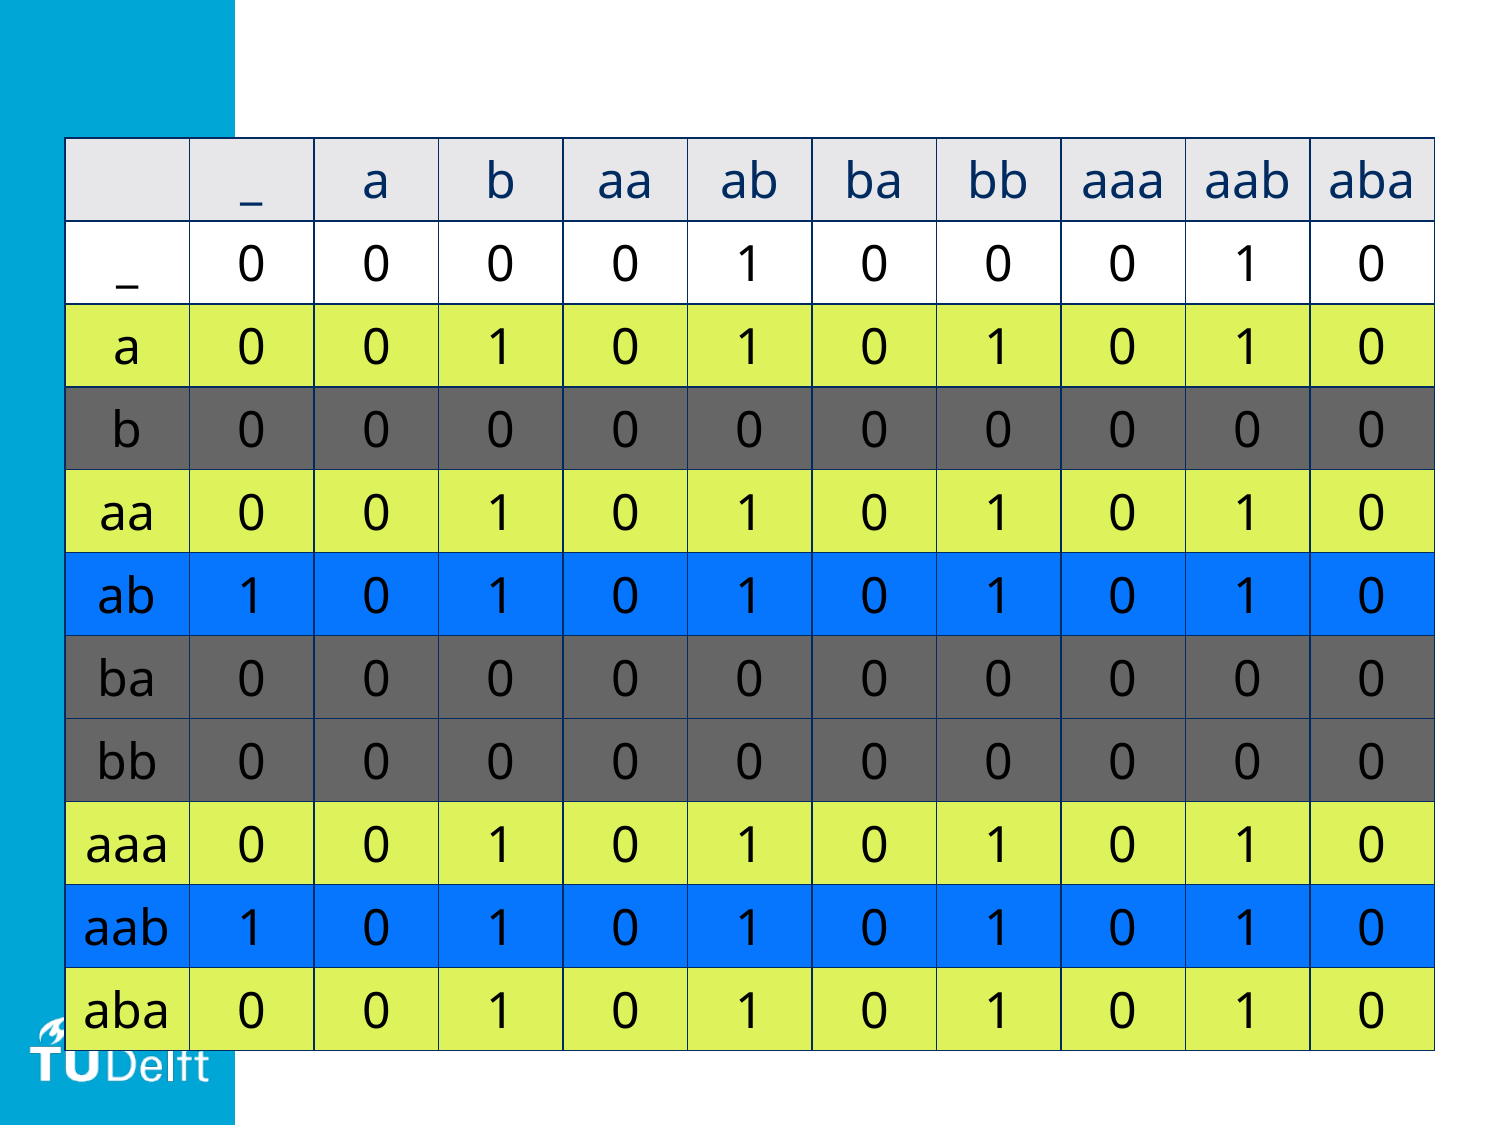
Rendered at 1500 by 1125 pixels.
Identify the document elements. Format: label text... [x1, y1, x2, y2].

table_cell b [66, 388, 189, 469]
table_cell 0 [688, 719, 811, 801]
table_cell 0 [688, 636, 811, 718]
table_cell 1 [937, 305, 1060, 386]
table_cell 0 [190, 388, 313, 469]
table_cell 1 [688, 470, 811, 552]
table_cell 0 [564, 553, 687, 635]
table_header ba [813, 139, 936, 220]
table_cell 1 [190, 553, 313, 635]
table_cell 0 [813, 885, 936, 967]
table_cell 0 [1311, 636, 1434, 718]
table_cell 0 [1186, 388, 1309, 469]
table_cell 0 [439, 222, 562, 303]
table_header aba [1311, 139, 1434, 220]
table_cell 0 [1062, 719, 1185, 801]
table_cell 0 [439, 388, 562, 469]
table_cell 0 [813, 388, 936, 469]
table_cell 1 [937, 885, 1060, 967]
table_cell 0 [813, 719, 936, 801]
table_header [66, 139, 189, 220]
table_header b [439, 139, 562, 220]
table_cell 0 [439, 636, 562, 718]
table_cell 0 [190, 222, 313, 303]
table_cell 0 [937, 636, 1060, 718]
table_cell 1 [1186, 305, 1309, 386]
table_cell 0 [1311, 470, 1434, 552]
table_cell aa [66, 470, 189, 552]
table_cell 1 [439, 305, 562, 386]
table_cell 0 [1311, 222, 1434, 303]
table_cell bb [66, 719, 189, 801]
table_cell 0 [564, 222, 687, 303]
table_cell 1 [190, 885, 313, 967]
table_cell 0 [1062, 470, 1185, 552]
table_cell 0 [315, 470, 438, 552]
table_cell 0 [190, 305, 313, 386]
table_cell 0 [1062, 636, 1185, 718]
table_cell 0 [190, 470, 313, 552]
table_cell 1 [439, 553, 562, 635]
table_cell 0 [1311, 388, 1434, 469]
table_cell 1 [1186, 885, 1309, 967]
table_cell 0 [937, 388, 1060, 469]
table_cell aaa [66, 802, 189, 884]
table_cell 1 [688, 305, 811, 386]
table_cell 0 [813, 305, 936, 386]
table_cell a [66, 305, 189, 386]
table_cell 0 [1062, 388, 1185, 469]
table_cell 0 [190, 636, 313, 718]
table_cell 1 [688, 968, 811, 1050]
table_cell 0 [315, 885, 438, 967]
table_cell 0 [564, 636, 687, 718]
table_cell 0 [564, 885, 687, 967]
table_cell 1 [688, 553, 811, 635]
table_header ab [688, 139, 811, 220]
table_cell 0 [315, 636, 438, 718]
table_cell 0 [1311, 305, 1434, 386]
table_header aa [564, 139, 687, 220]
table_cell 0 [315, 553, 438, 635]
table_cell aba [66, 968, 189, 1050]
table_cell ba [66, 636, 189, 718]
table_cell 1 [439, 968, 562, 1050]
table_cell 0 [1311, 802, 1434, 884]
table_header aab [1186, 139, 1309, 220]
table_cell 0 [190, 968, 313, 1050]
table_cell 0 [1062, 305, 1185, 386]
table_cell 0 [315, 719, 438, 801]
table_cell 0 [813, 636, 936, 718]
table_cell 0 [315, 222, 438, 303]
table_cell 0 [315, 388, 438, 469]
table_cell 0 [1062, 968, 1185, 1050]
table_cell 0 [564, 719, 687, 801]
table_cell 0 [1062, 802, 1185, 884]
table_cell 0 [1062, 222, 1185, 303]
table_cell 1 [439, 885, 562, 967]
table_header _ [190, 139, 313, 220]
table_cell 0 [937, 222, 1060, 303]
table_cell 1 [937, 802, 1060, 884]
table_header a [315, 139, 438, 220]
table_cell 0 [190, 719, 313, 801]
table_cell 1 [1186, 553, 1309, 635]
table_cell 1 [937, 553, 1060, 635]
table_cell 0 [1311, 885, 1434, 967]
table_cell 1 [1186, 470, 1309, 552]
table_cell 1 [1186, 222, 1309, 303]
table_cell 0 [564, 470, 687, 552]
table_cell 0 [937, 719, 1060, 801]
table_cell 0 [564, 388, 687, 469]
table_cell 1 [937, 470, 1060, 552]
table_cell 1 [688, 802, 811, 884]
table_cell ab [66, 553, 189, 635]
table_cell 1 [688, 885, 811, 967]
table_cell 0 [813, 802, 936, 884]
table_cell 1 [1186, 802, 1309, 884]
table_cell 0 [564, 968, 687, 1050]
table_cell 0 [813, 222, 936, 303]
table_cell 1 [688, 222, 811, 303]
table_cell 0 [1186, 636, 1309, 718]
table_cell 0 [813, 553, 936, 635]
table_cell 0 [564, 802, 687, 884]
table_cell 0 [1311, 968, 1434, 1050]
table_cell 0 [439, 719, 562, 801]
table_cell 0 [688, 388, 811, 469]
table_cell aab [66, 885, 189, 967]
table_cell 0 [315, 802, 438, 884]
table_cell 0 [1311, 553, 1434, 635]
table_cell 0 [1062, 885, 1185, 967]
table_cell 1 [937, 968, 1060, 1050]
table_cell 0 [1186, 719, 1309, 801]
table_header bb [937, 139, 1060, 220]
table_cell 1 [1186, 968, 1309, 1050]
table_cell 0 [813, 470, 936, 552]
table_cell 0 [315, 968, 438, 1050]
table_cell 0 [564, 305, 687, 386]
table_cell 1 [439, 802, 562, 884]
table_header aaa [1062, 139, 1185, 220]
table_cell 0 [190, 802, 313, 884]
table_cell 0 [1062, 553, 1185, 635]
table_cell 0 [813, 968, 936, 1050]
table_cell 0 [315, 305, 438, 386]
table_cell 1 [439, 470, 562, 552]
table_cell _ [66, 222, 189, 303]
table_cell 0 [1311, 719, 1434, 801]
